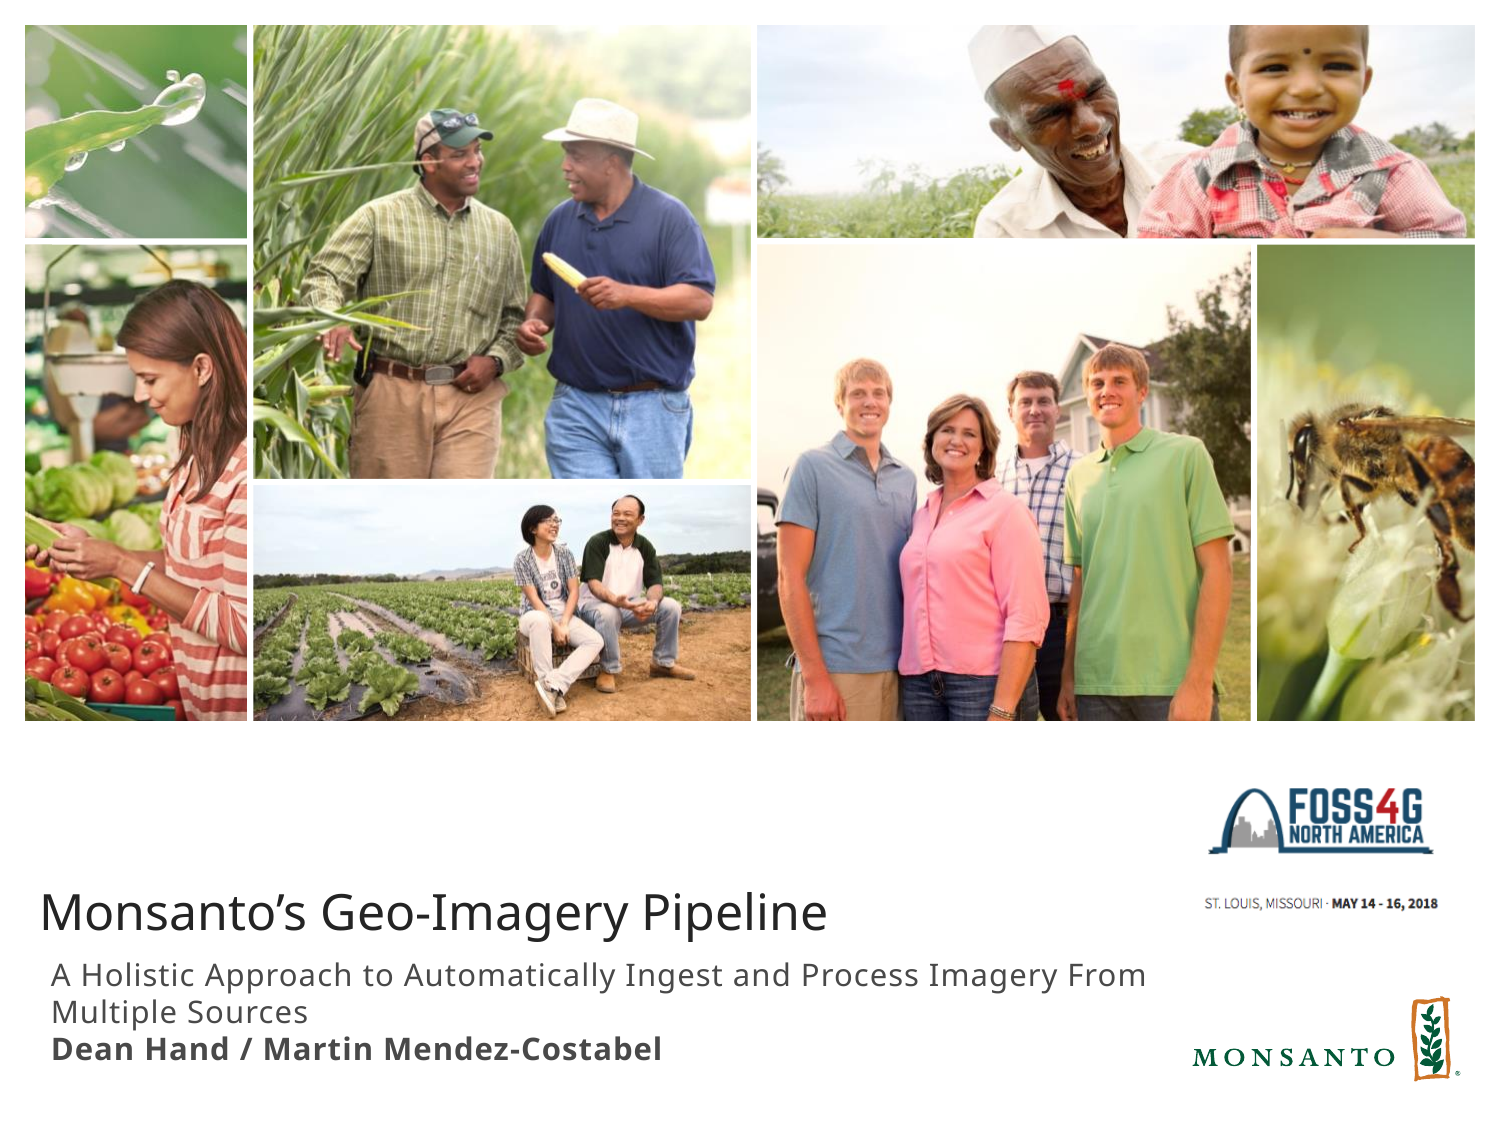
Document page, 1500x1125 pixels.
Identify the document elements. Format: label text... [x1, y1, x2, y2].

picture [254, 486, 750, 721]
picture [25, 245, 247, 721]
picture [1207, 779, 1436, 859]
picture [1257, 245, 1474, 721]
subtitle A Holistic Approach to Automatically Ingest and Process Imagery From Multiple Sources Dean Hand / Martin Mendez-Costabel [35, 947, 1170, 1075]
title Monsanto’s Geo-Imagery Pipeline [24, 727, 1475, 949]
picture [758, 245, 1250, 721]
picture [758, 25, 1474, 238]
picture [254, 25, 750, 478]
picture [1192, 889, 1451, 918]
picture [25, 25, 247, 238]
